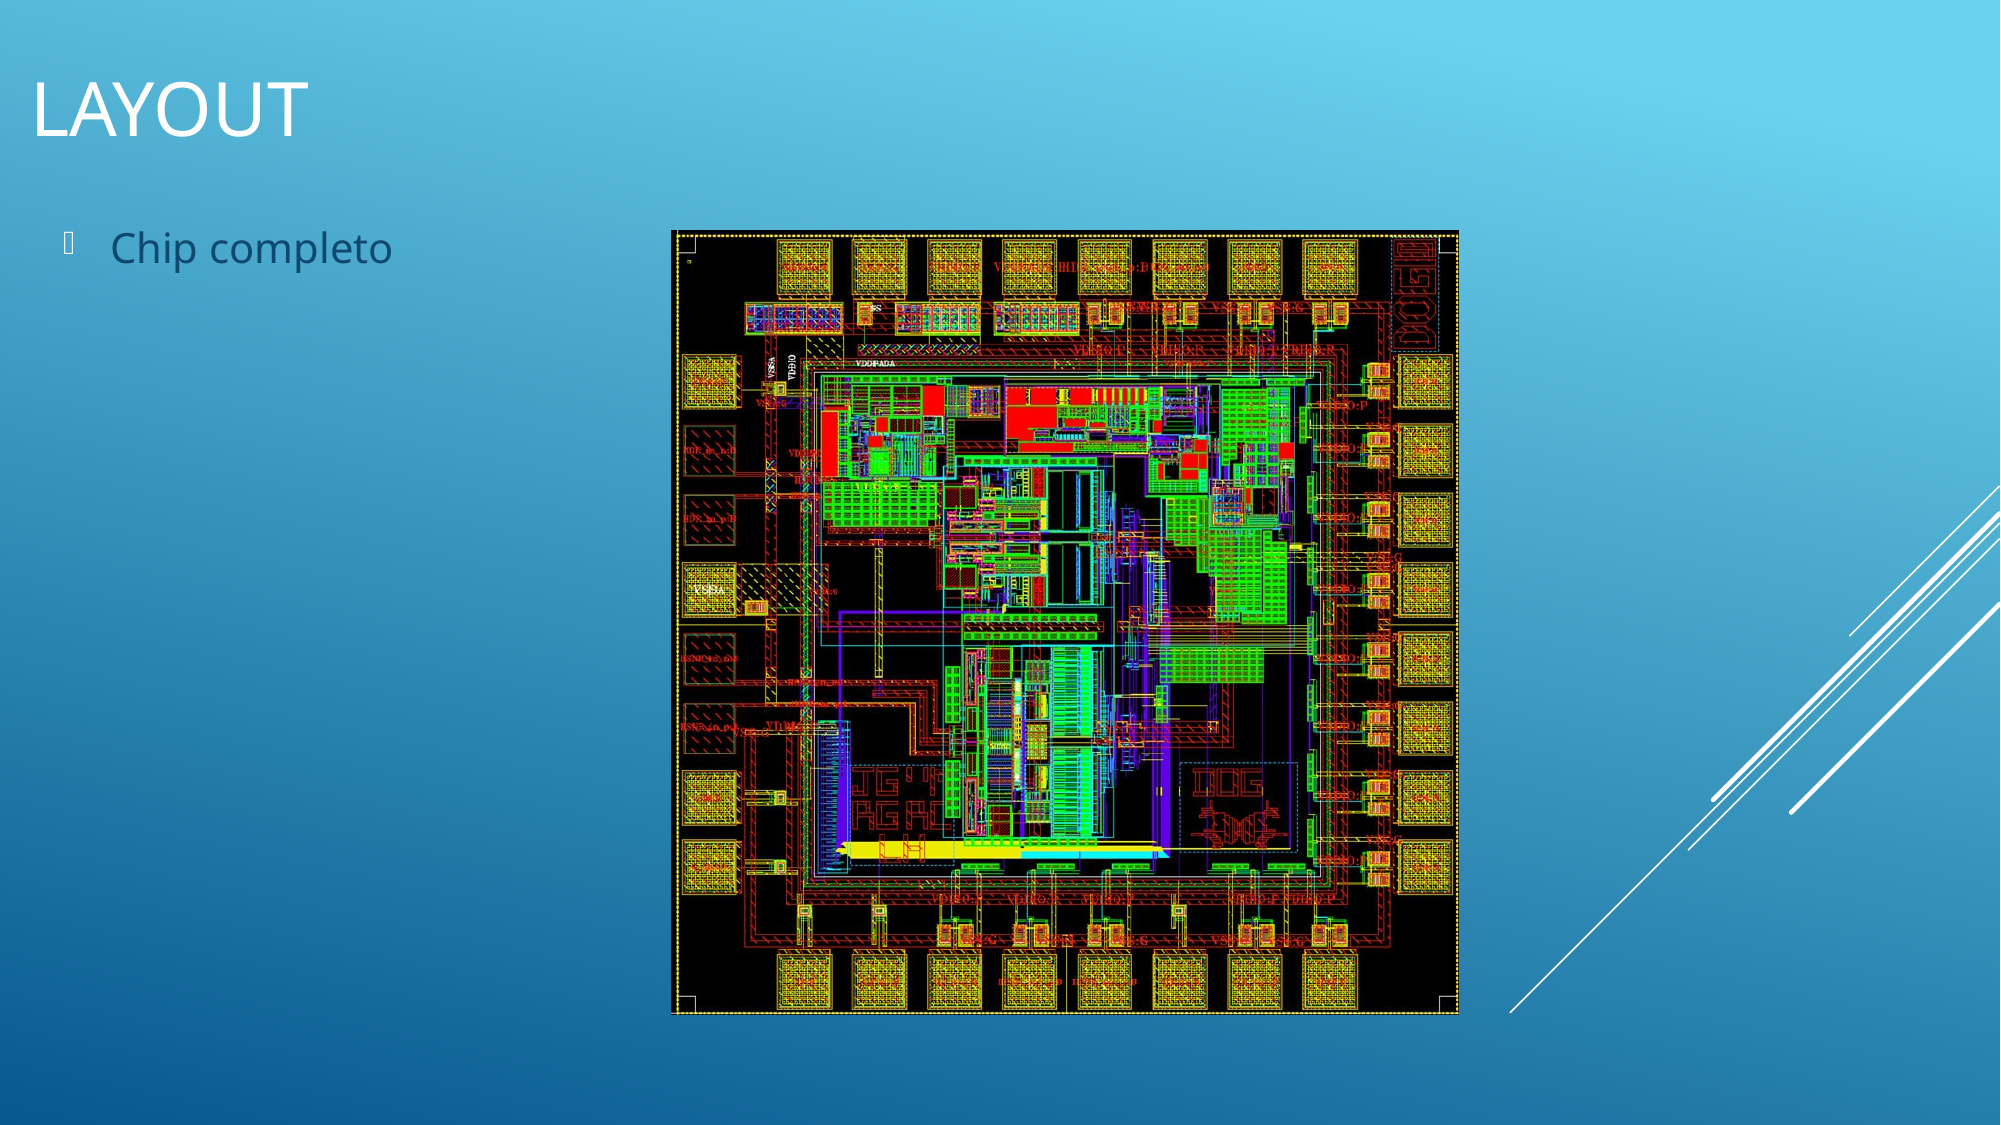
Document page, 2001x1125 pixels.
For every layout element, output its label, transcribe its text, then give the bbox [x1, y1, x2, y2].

text_box Chip completo [48, 193, 1449, 302]
picture [671, 229, 1459, 1016]
title layout [14, 0, 1816, 231]
